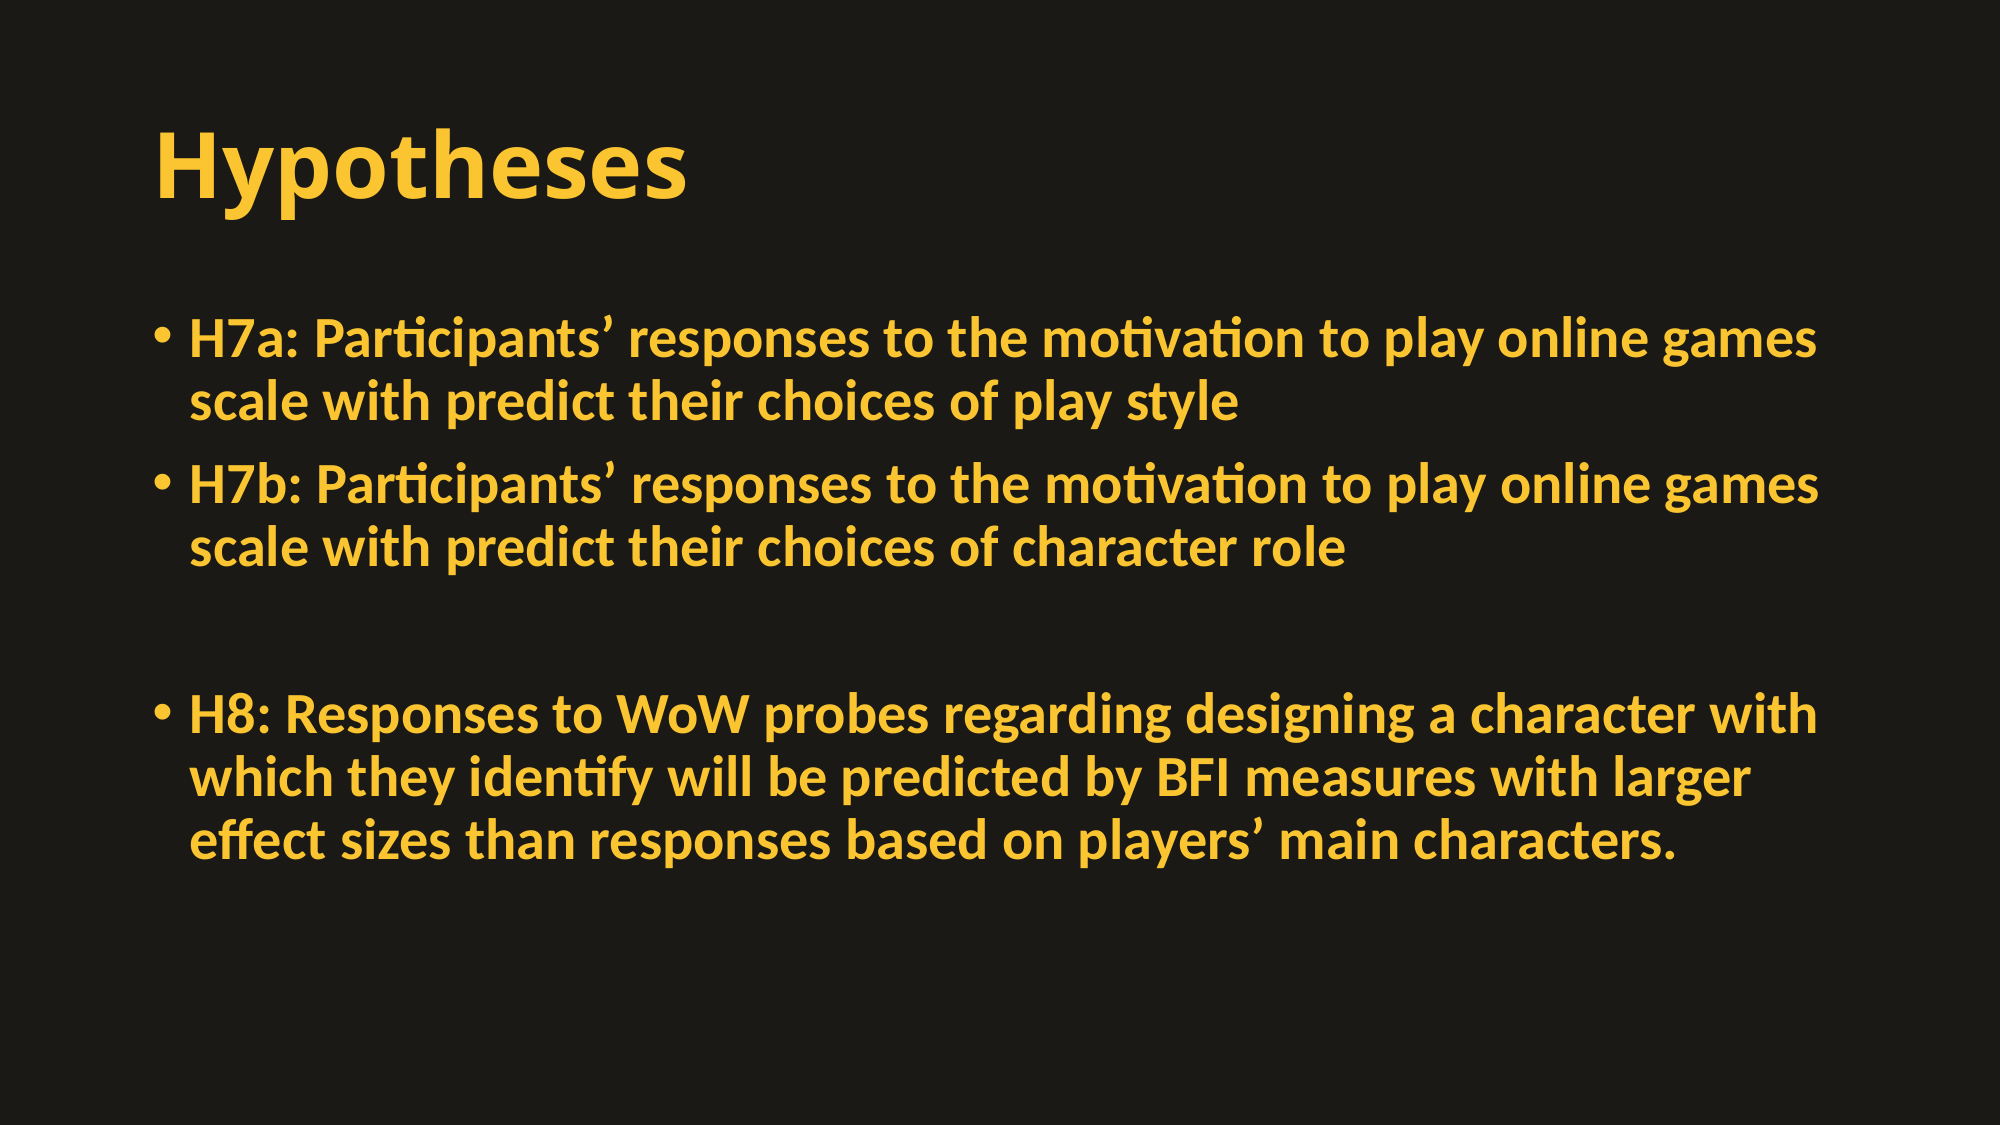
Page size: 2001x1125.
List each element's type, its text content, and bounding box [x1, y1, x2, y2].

title Hypotheses [137, 59, 1863, 278]
list H7a: Participants’ responses to the motivation to play online games scale with predict their choices of play style H7b: Participants’ responses to the motivation to play online games scale with predict their choices of character role H8: Responses to WoW probes regarding designing a character with which they identify will be predicted by BFI measures with larger effect sizes than responses based on players’ main characters. [137, 299, 1863, 1102]
